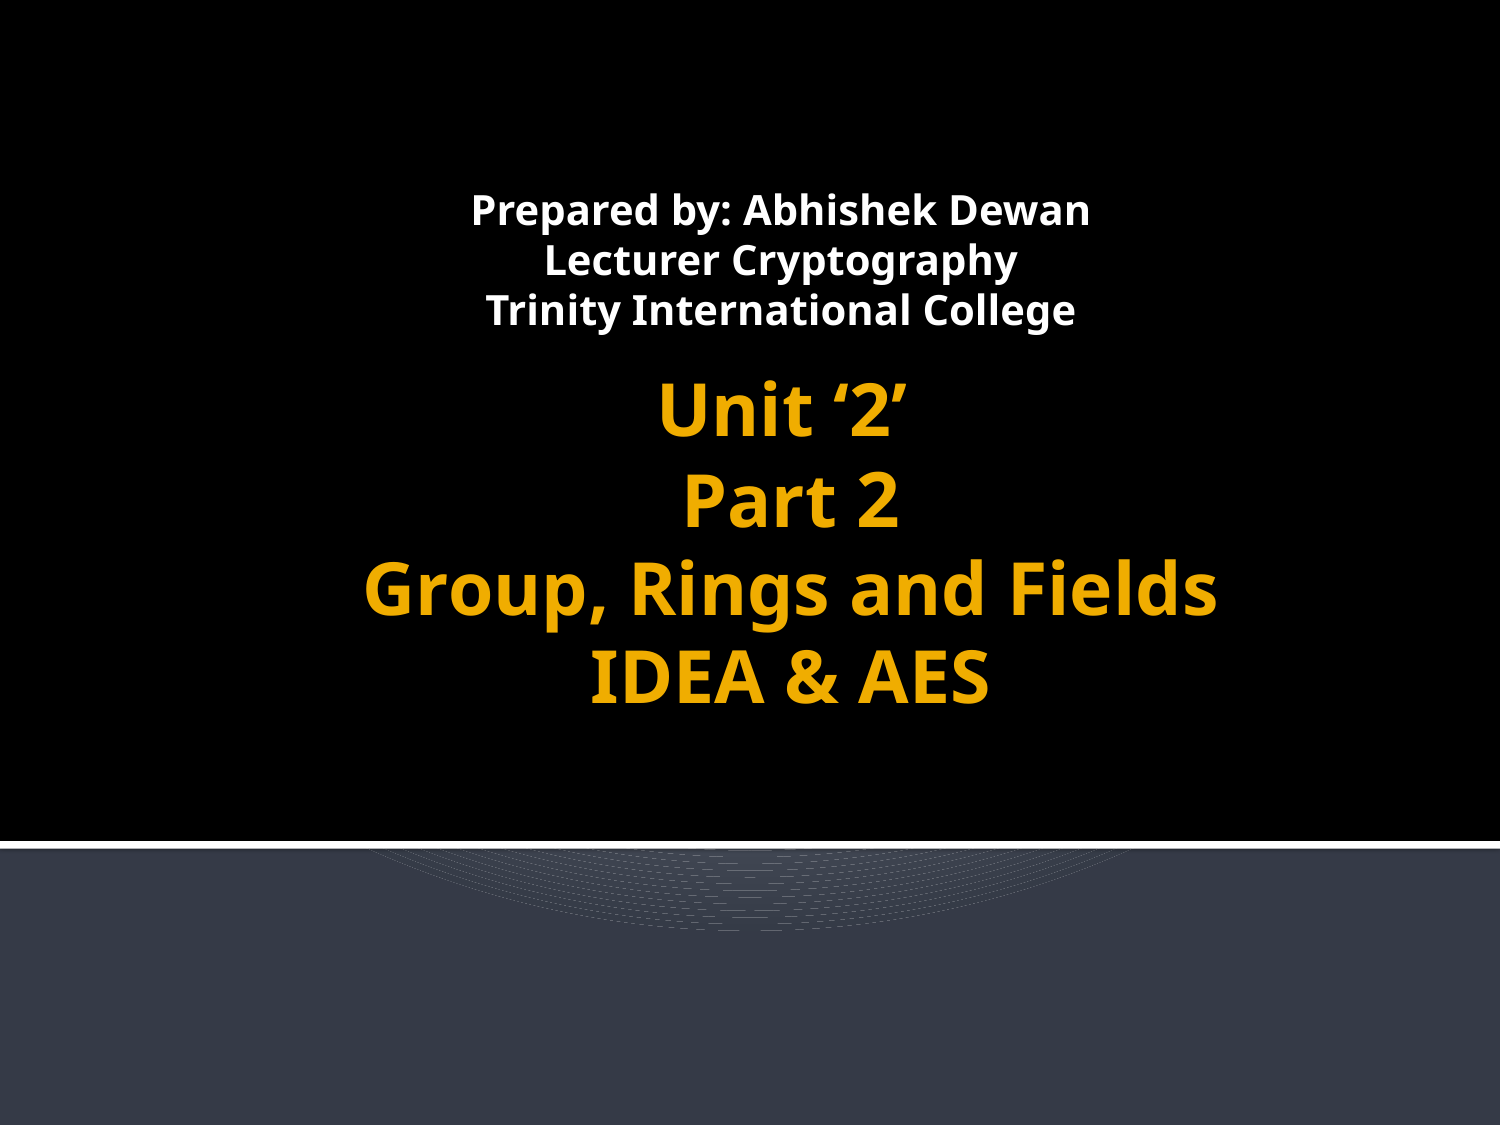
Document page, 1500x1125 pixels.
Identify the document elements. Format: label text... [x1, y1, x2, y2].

title Unit ‘2’ Part 2 Group, Rings and Fields IDEA & AES [125, 362, 1450, 813]
subtitle Prepared by: Abhishek Dewan Lecturer Cryptography Trinity International College [112, 87, 1438, 334]
